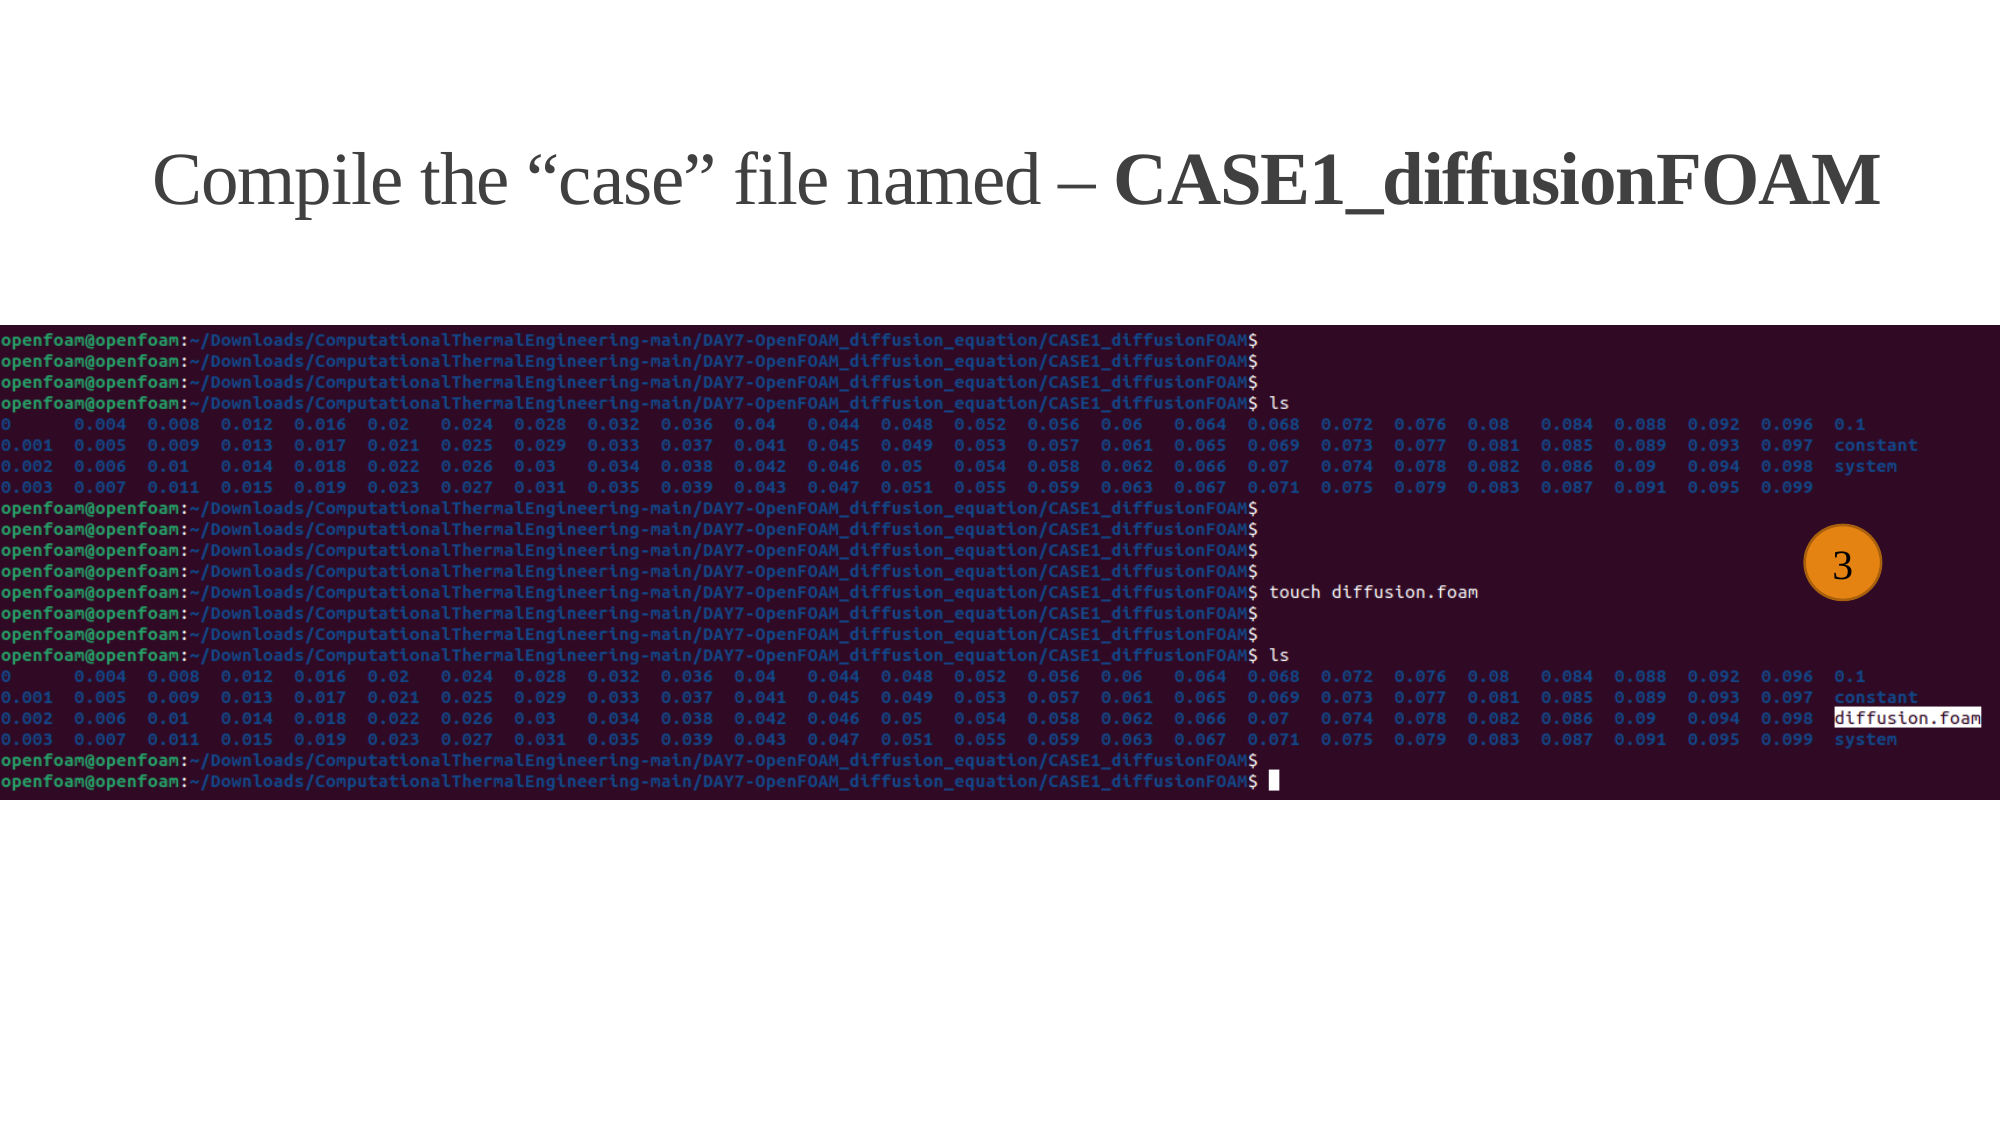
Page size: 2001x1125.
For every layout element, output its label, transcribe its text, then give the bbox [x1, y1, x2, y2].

text_box Compile the “case” file named – CASE1_diffusionFOAM [137, 59, 1936, 228]
picture [0, 325, 2000, 800]
